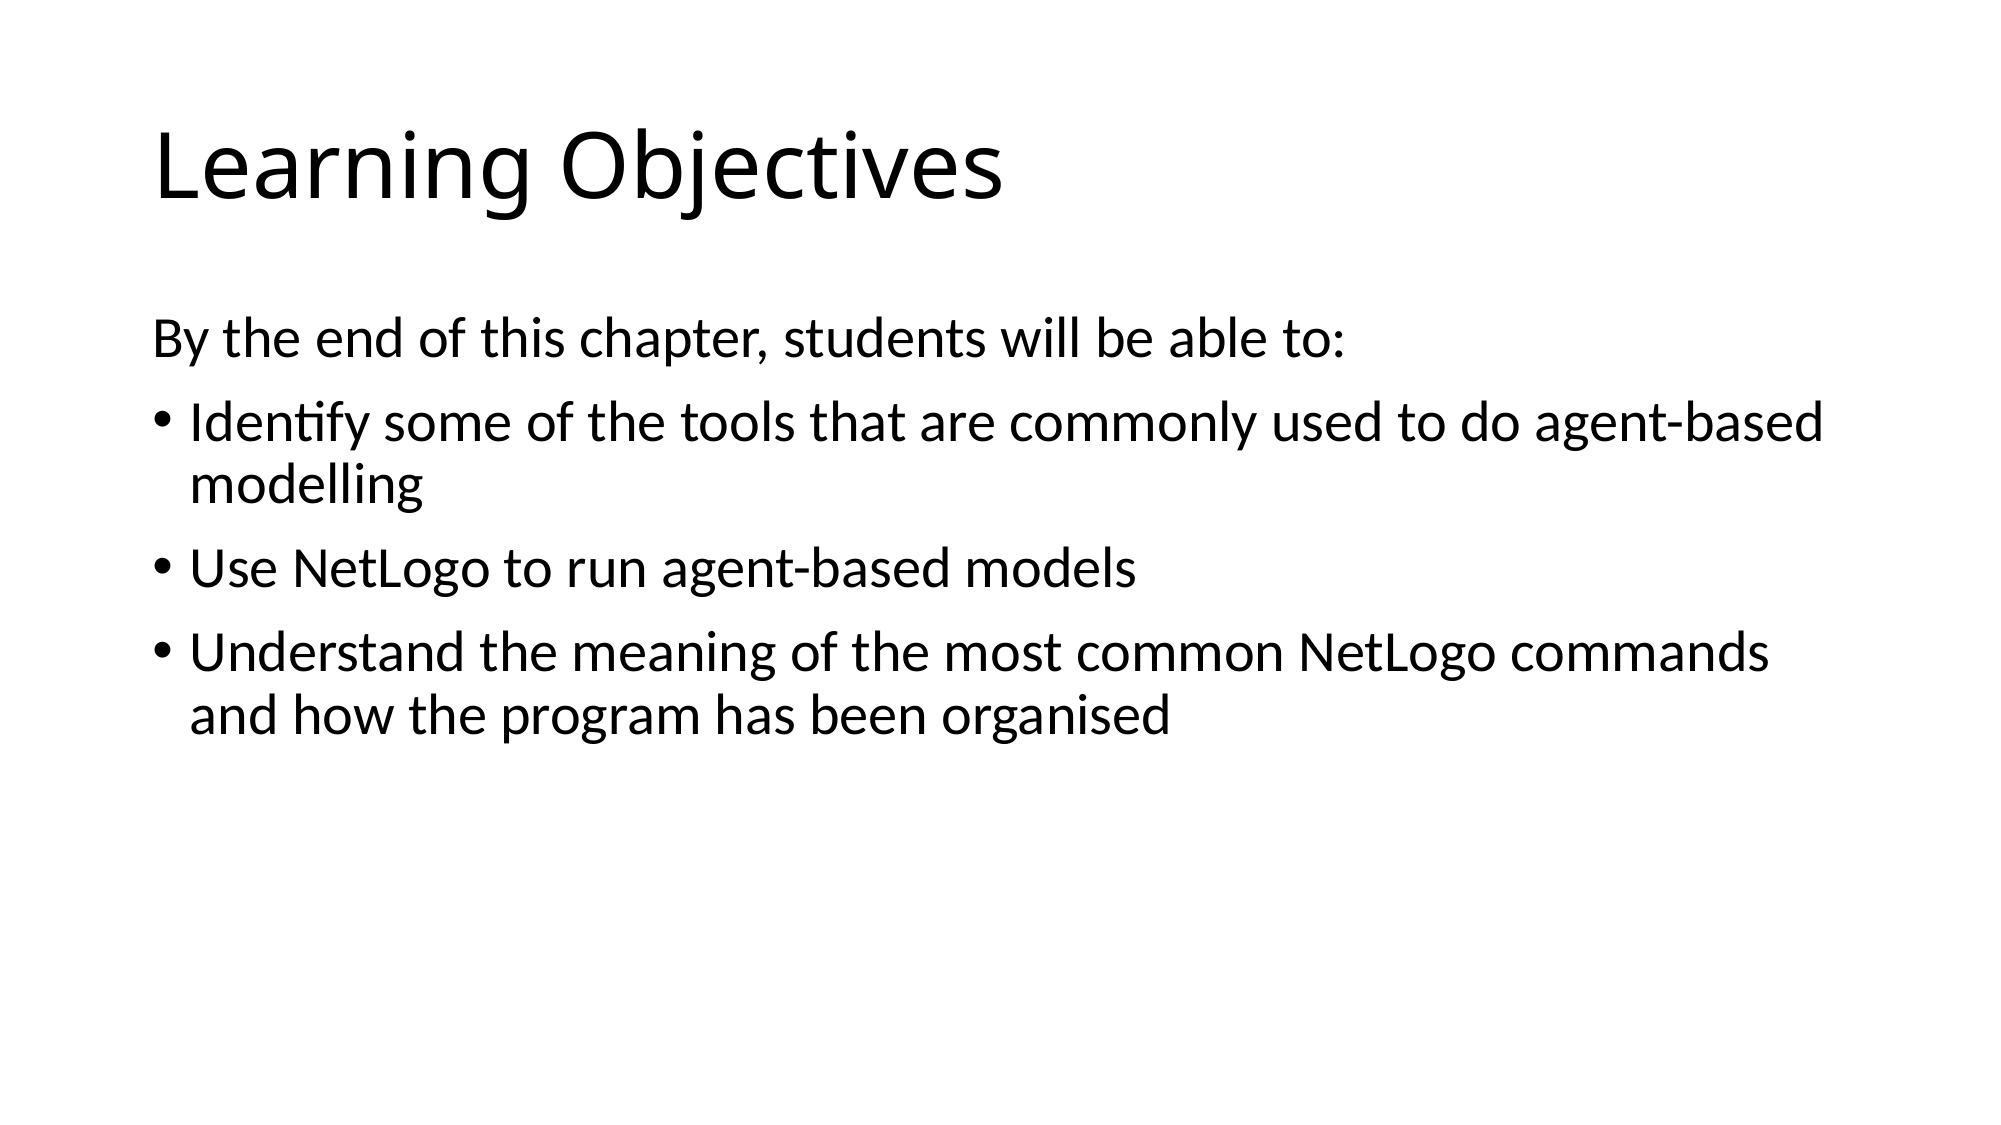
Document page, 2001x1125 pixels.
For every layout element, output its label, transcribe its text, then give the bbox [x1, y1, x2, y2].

title Learning Objectives [137, 59, 1863, 278]
list By the end of this chapter, students will be able to: Identify some of the tools that are commonly used to do agent-based modelling Use NetLogo to run agent-based models Understand the meaning of the most common NetLogo commands and how the program has been organised [137, 299, 1863, 1014]
